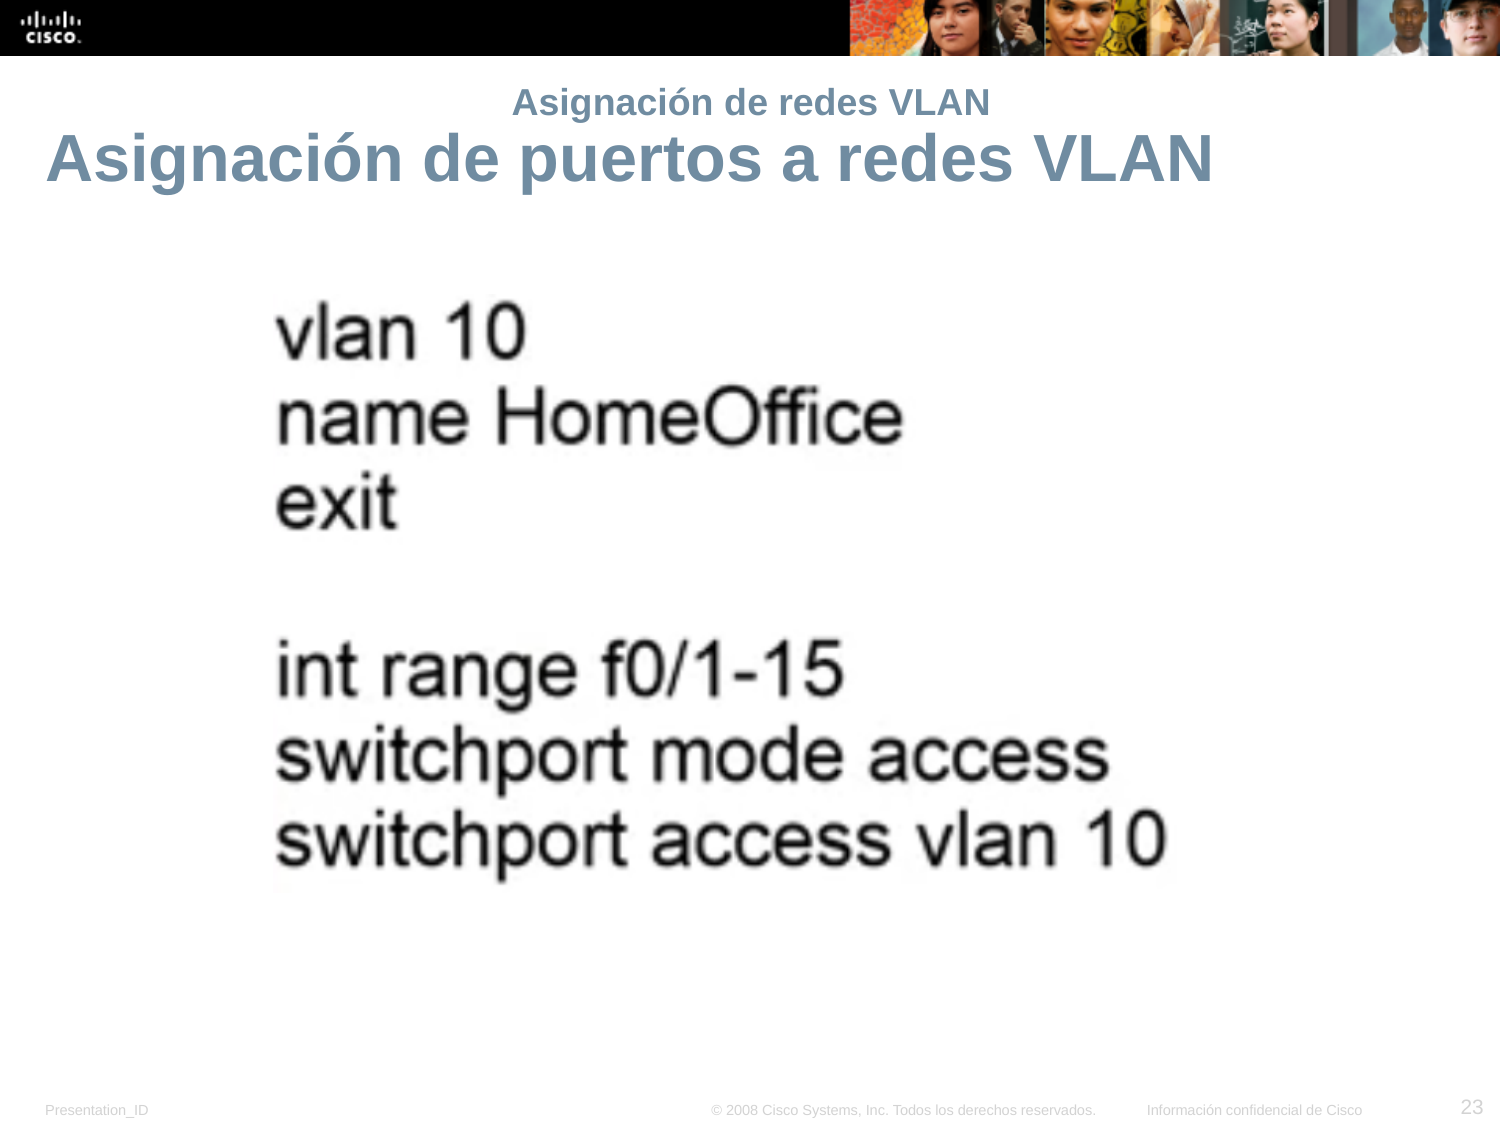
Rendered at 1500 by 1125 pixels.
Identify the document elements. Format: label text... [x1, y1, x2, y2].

picture [0, 0, 1500, 56]
picture [273, 294, 1177, 894]
title Asignación de redes VLAN Asignación de puertos a redes VLAN [31, 64, 1471, 203]
